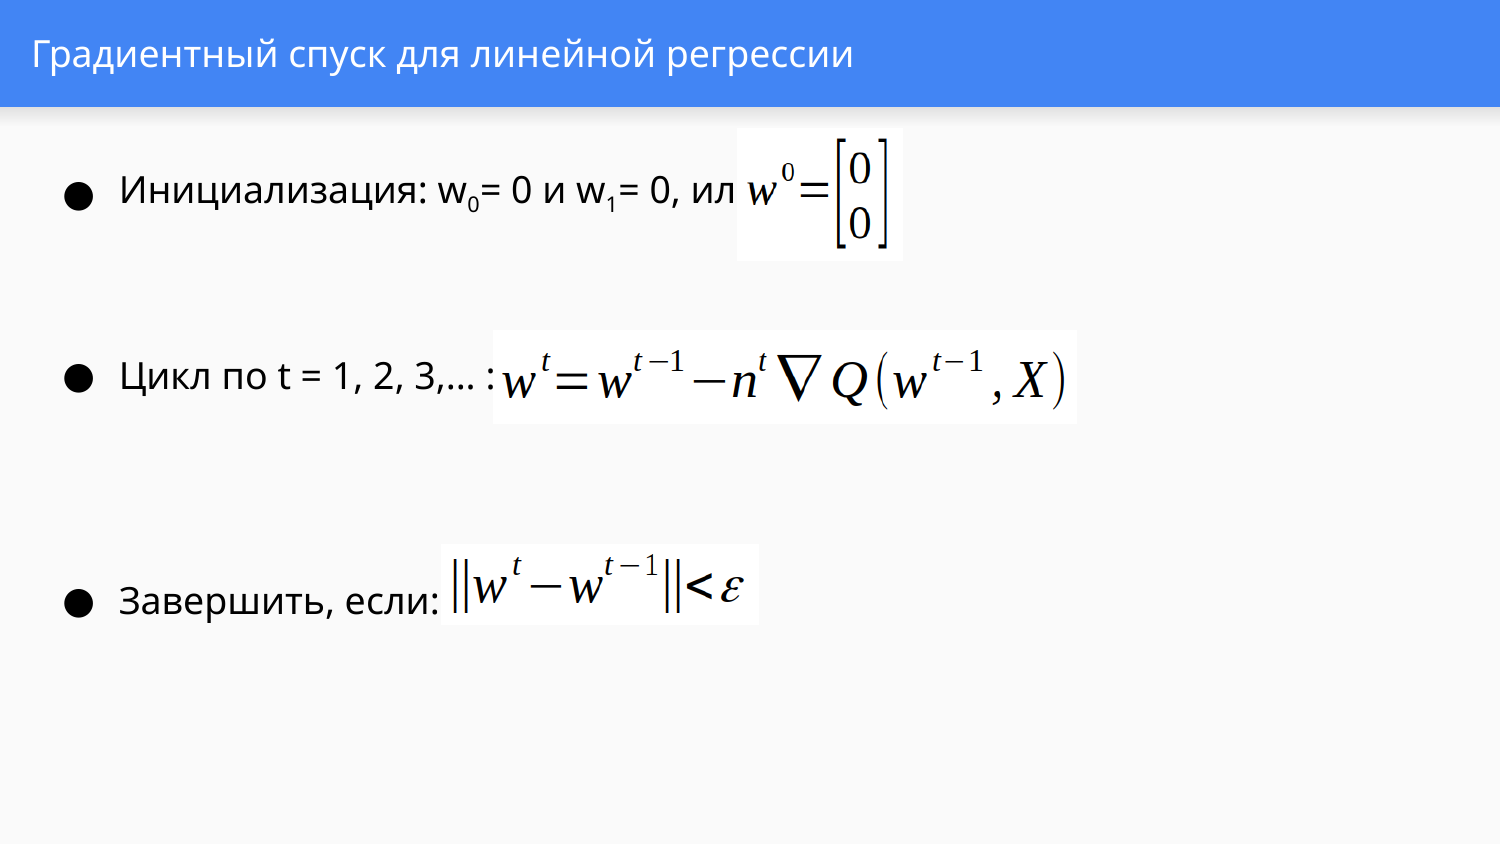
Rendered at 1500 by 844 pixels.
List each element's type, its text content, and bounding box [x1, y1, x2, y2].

picture [737, 128, 903, 262]
picture [492, 329, 1077, 424]
title Градиентный спуск для линейной регрессии [16, 2, 1464, 102]
picture [441, 544, 760, 625]
text_box Инициализация: w0= 0 и w1= 0, или Цикл по t = 1, 2, 3,... : Завершить, если: [28, 150, 1464, 783]
